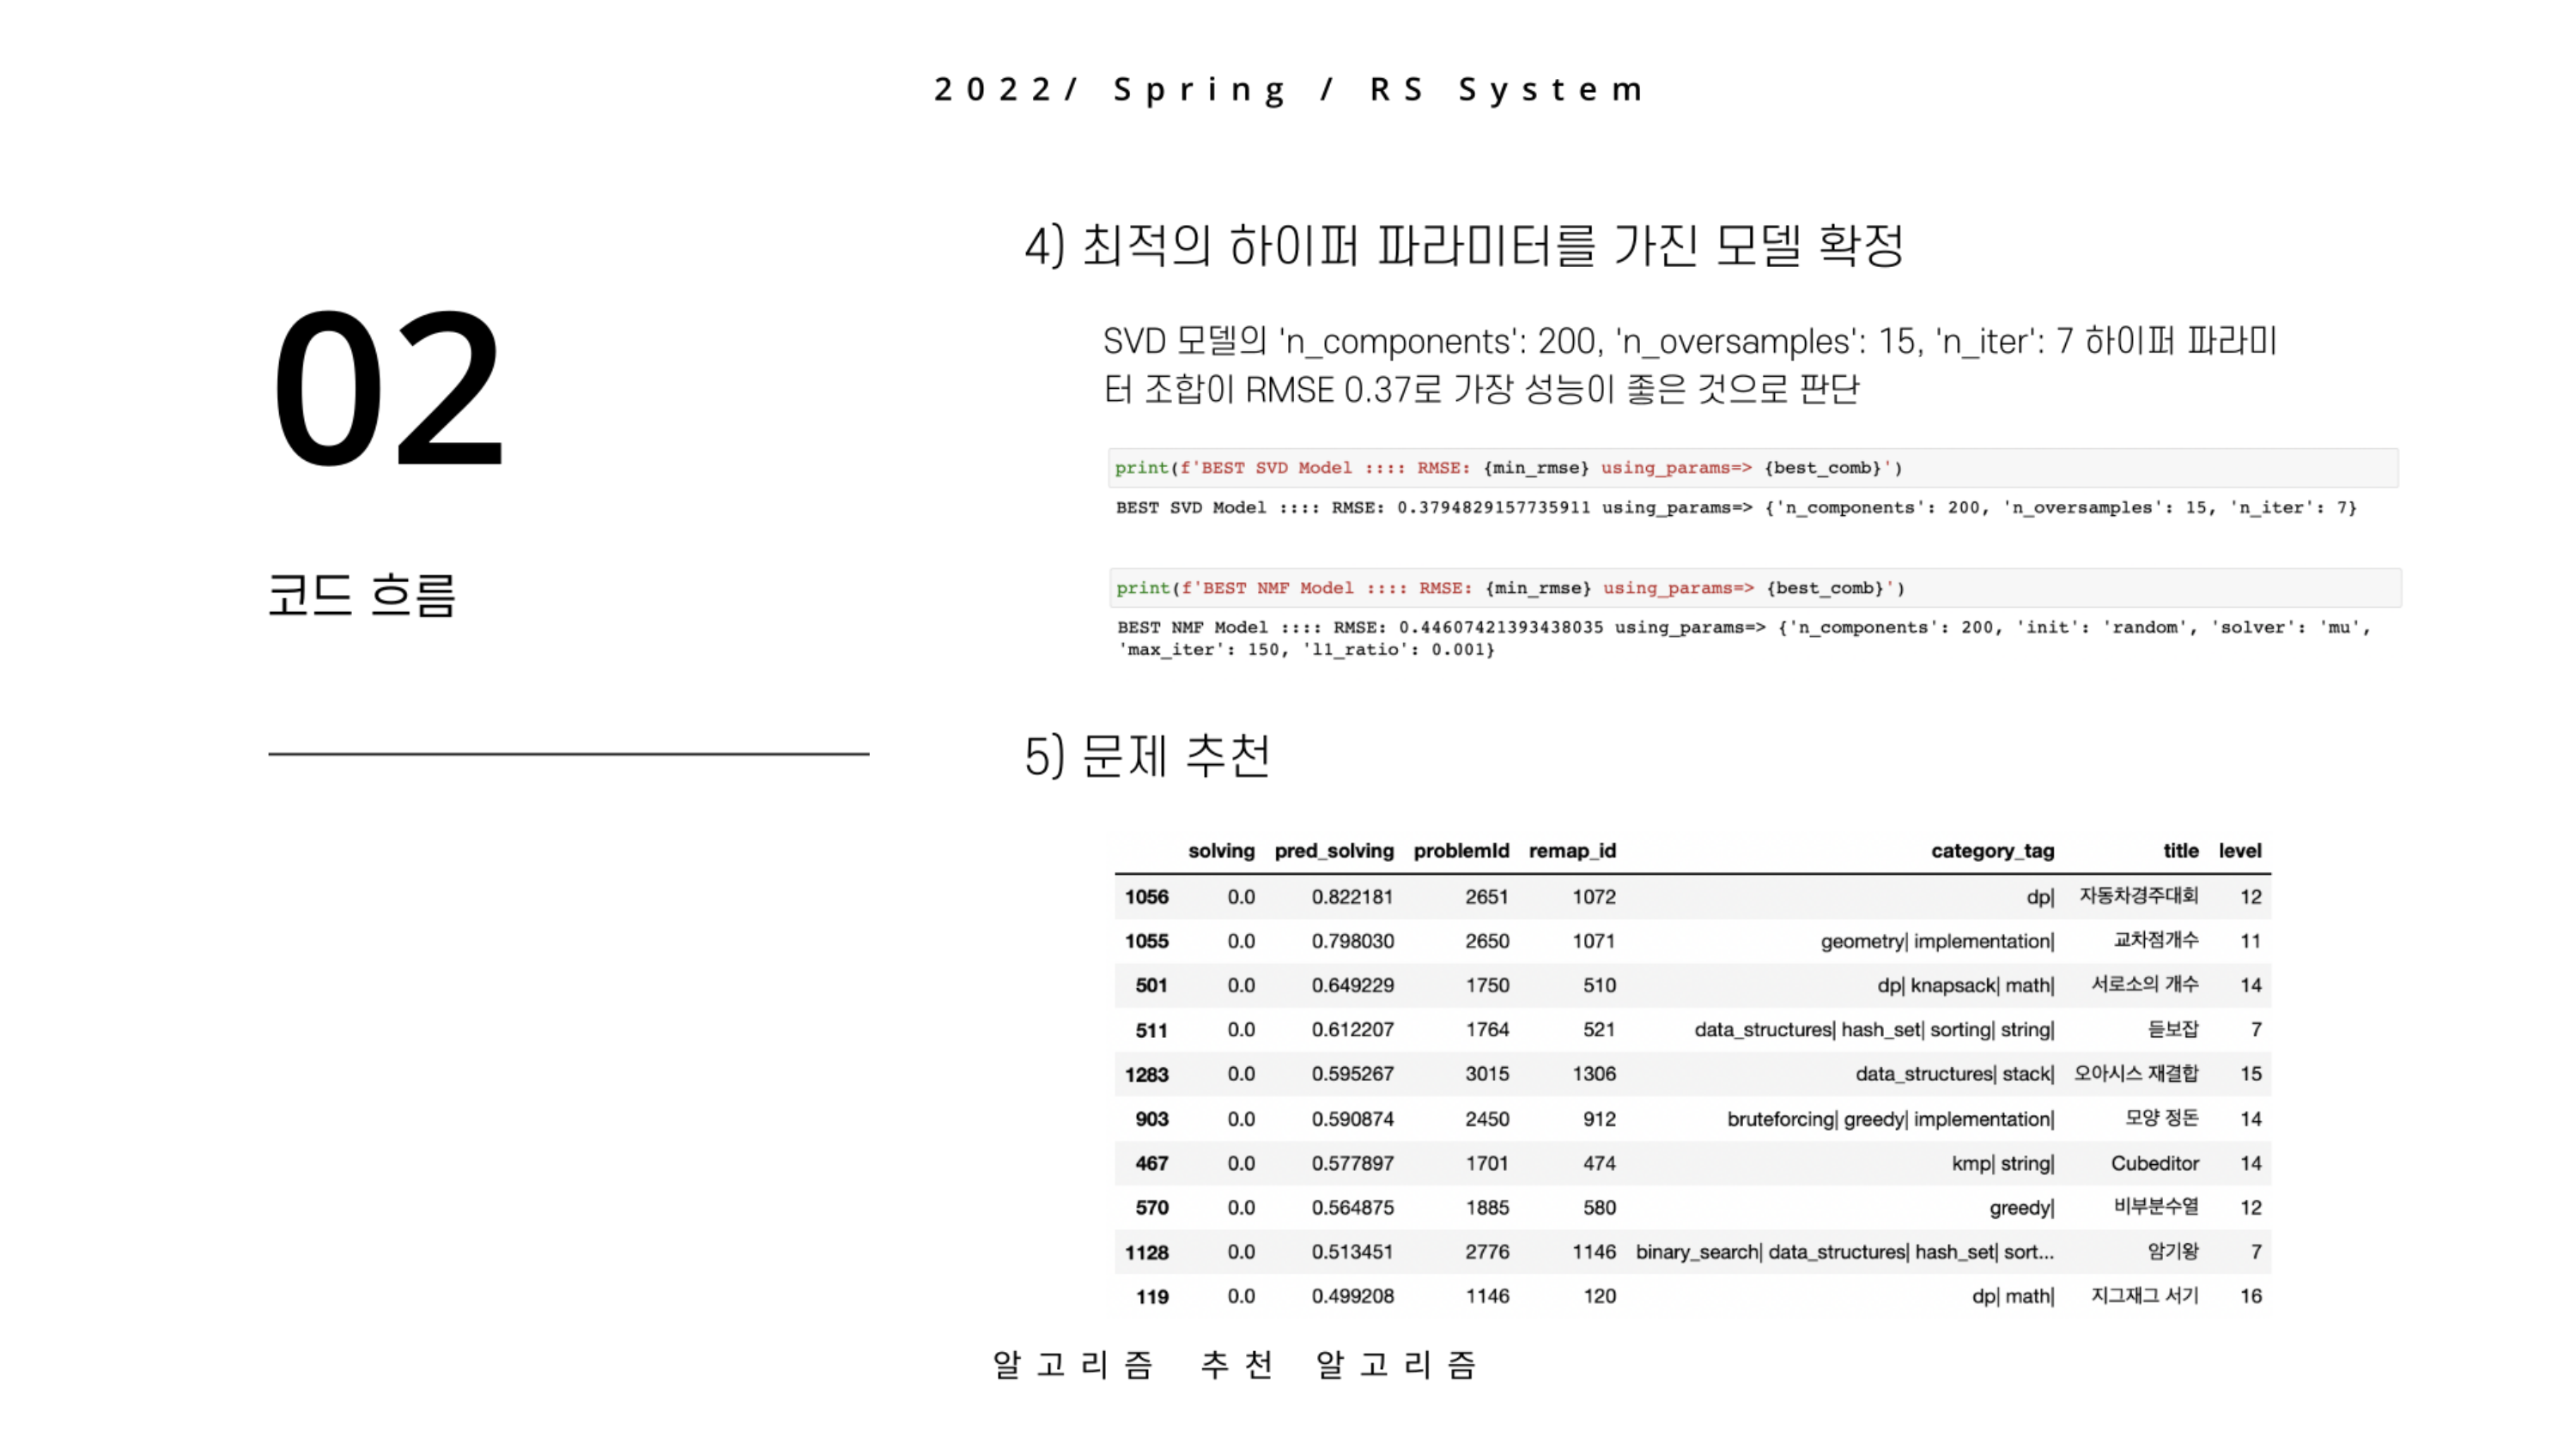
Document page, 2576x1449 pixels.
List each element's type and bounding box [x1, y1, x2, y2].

text_box [268, 749, 870, 759]
picture [556, 60, 1671, 124]
picture [1017, 206, 1927, 292]
text_box [1106, 831, 2274, 1319]
picture [236, 202, 598, 640]
picture [1098, 312, 2294, 427]
picture [1017, 717, 1291, 802]
text_box [1107, 561, 2404, 682]
text_box [1107, 445, 2403, 537]
picture [507, 1337, 1500, 1395]
